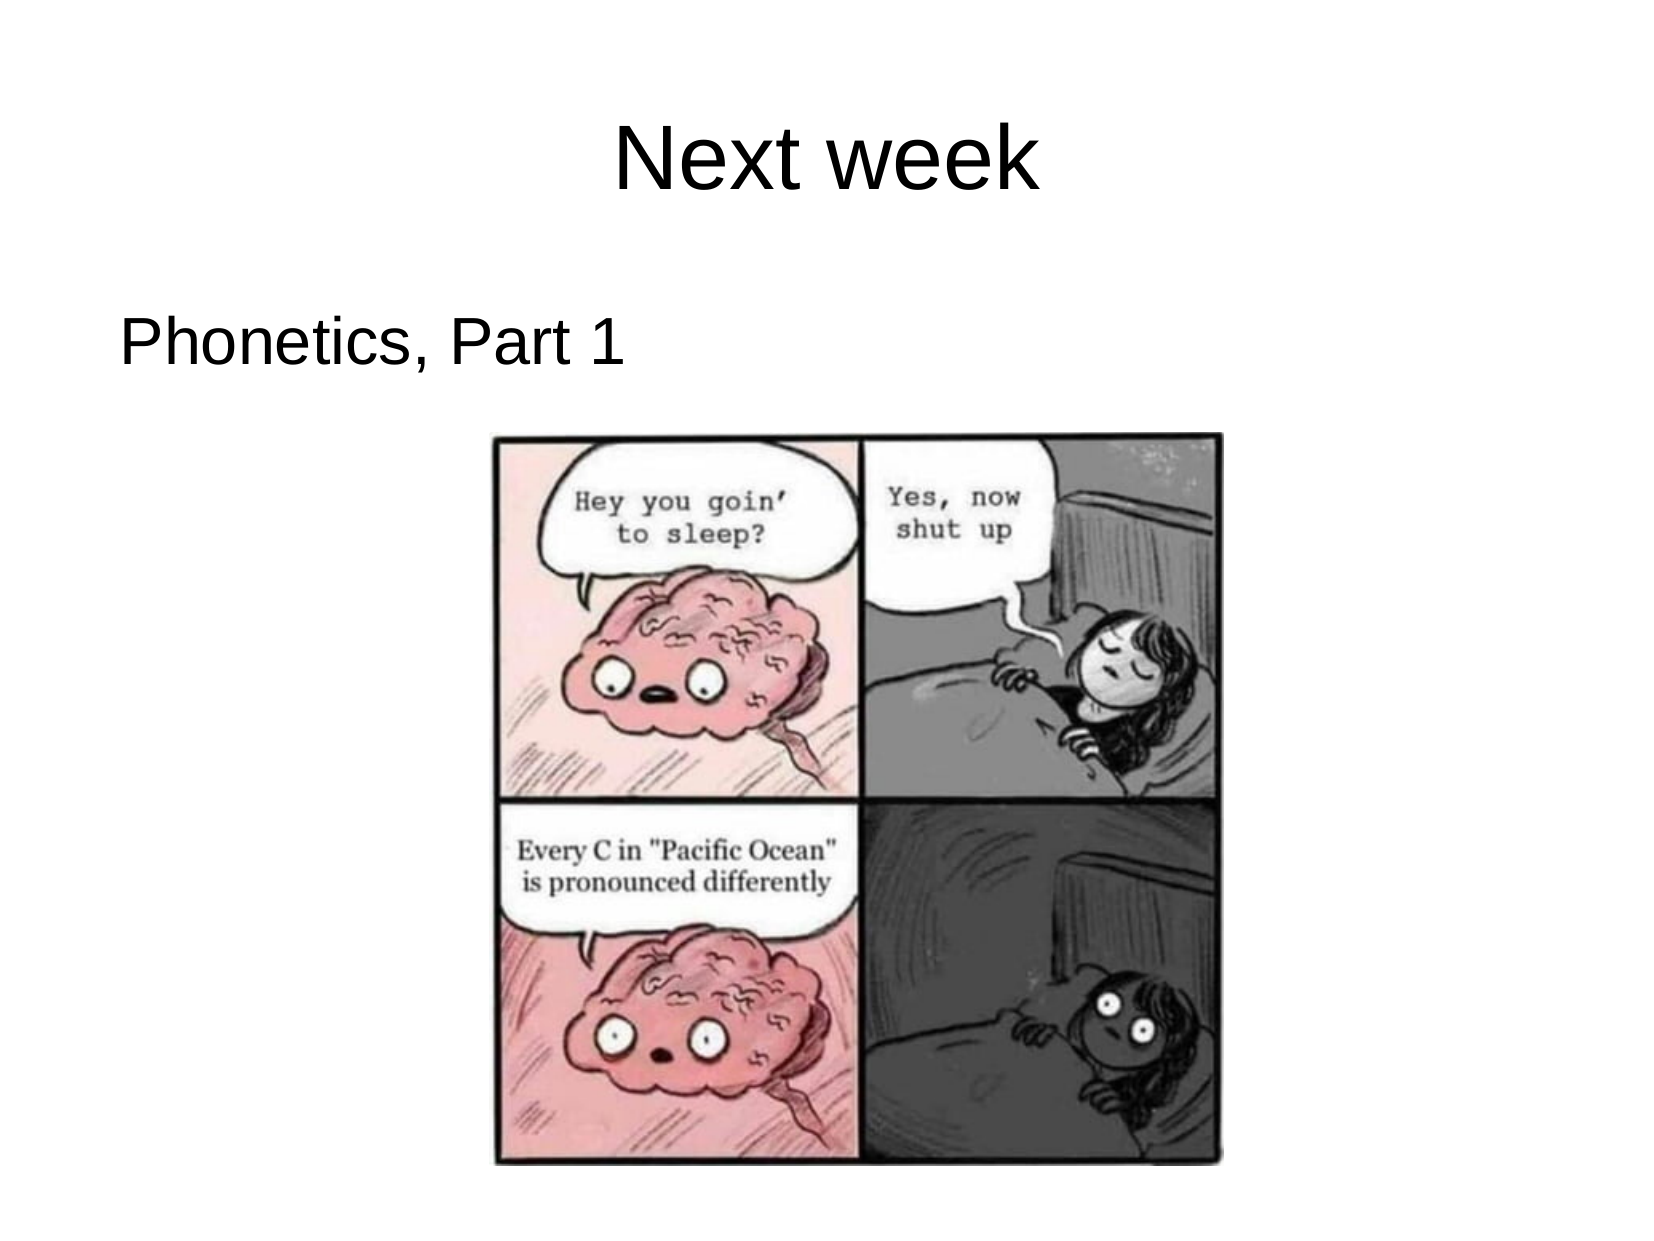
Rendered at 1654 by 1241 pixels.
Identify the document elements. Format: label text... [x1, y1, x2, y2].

text_box Phonetics, Part 1 [119, 297, 1575, 943]
picture [489, 432, 1225, 1166]
text_box Next week [82, 49, 1571, 257]
